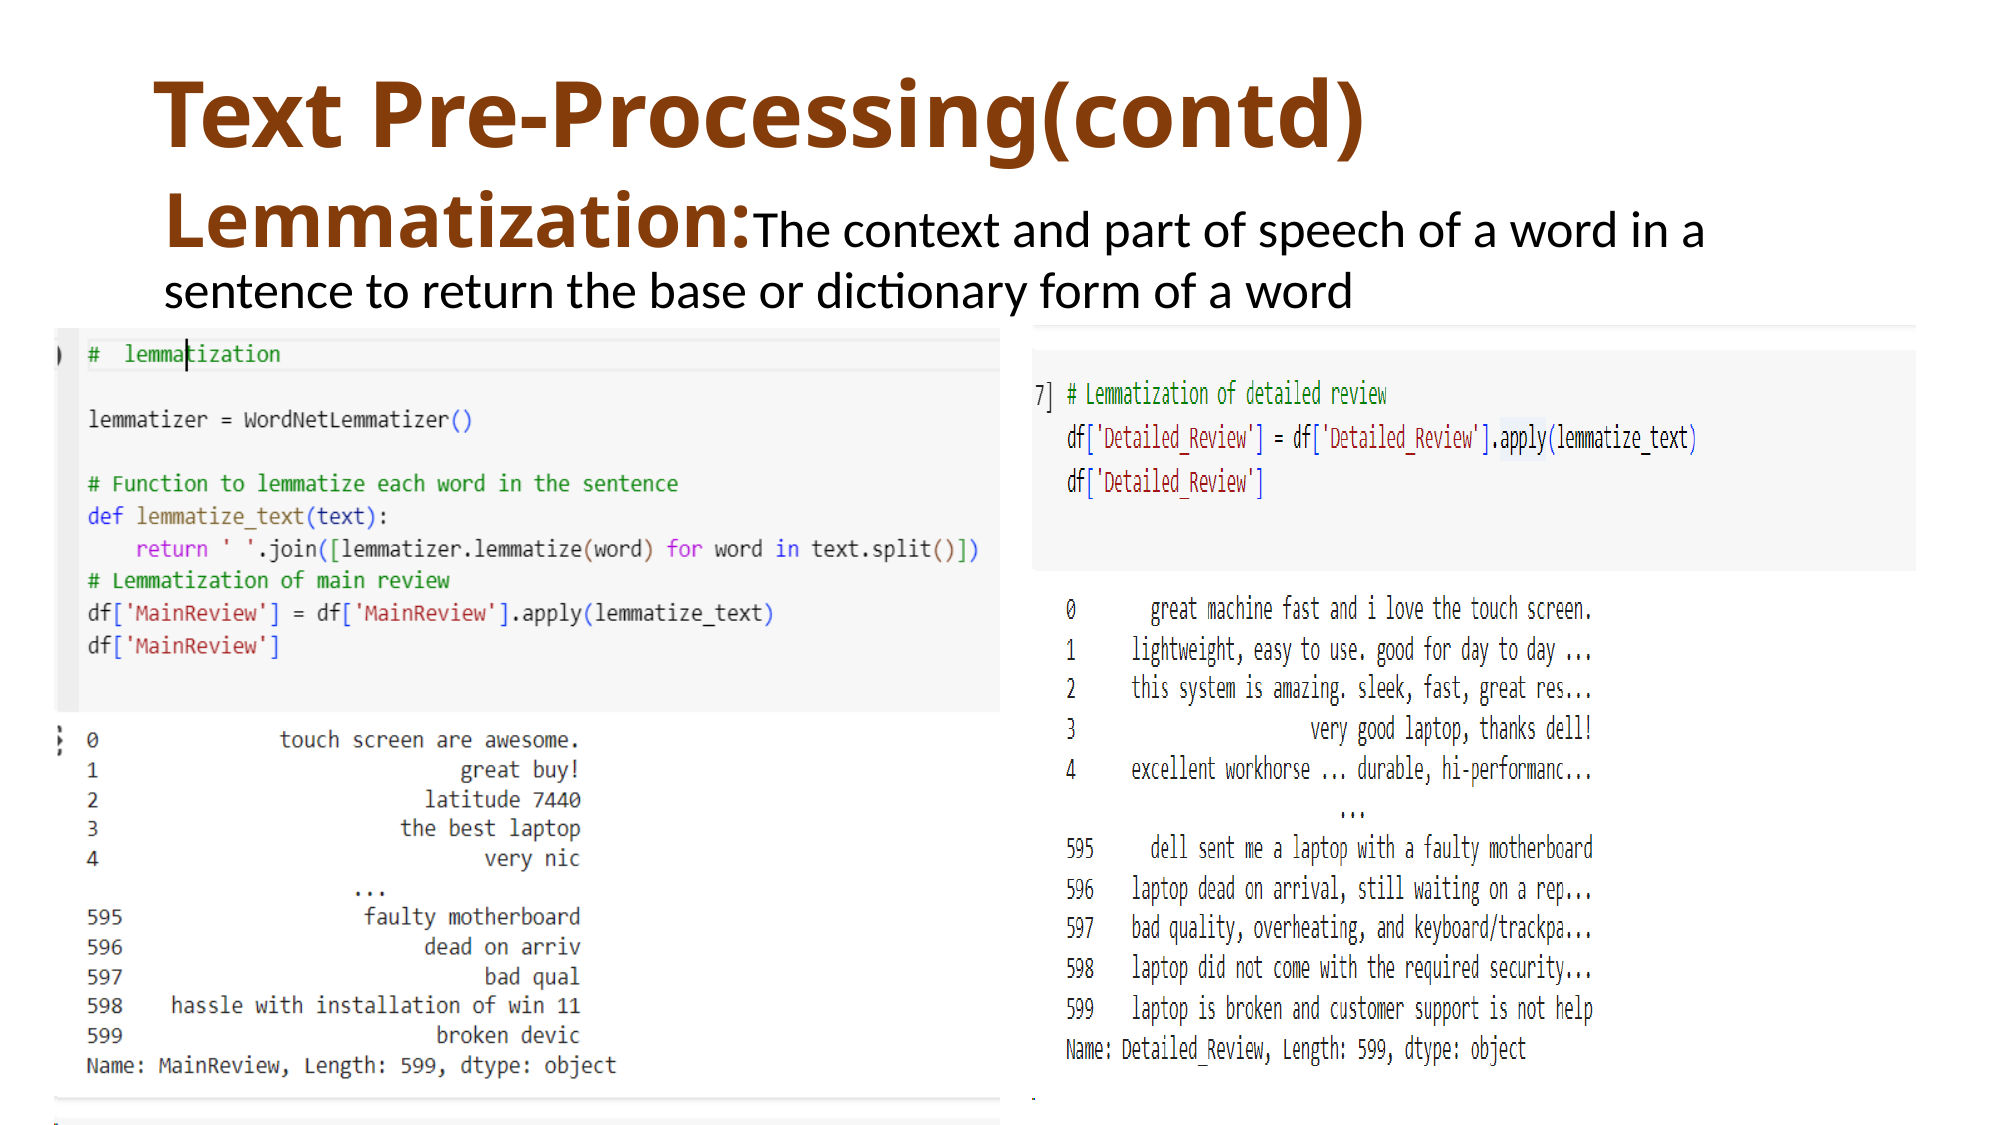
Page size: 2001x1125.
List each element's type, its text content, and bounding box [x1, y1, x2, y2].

picture [54, 328, 1000, 1125]
list Lemmatization:The context and part of speech of a word in a sentence to return the base or dictionary form of a word [148, 174, 1874, 325]
title Text Pre-Processing(contd) [137, 59, 1863, 175]
picture [1032, 325, 1916, 1100]
